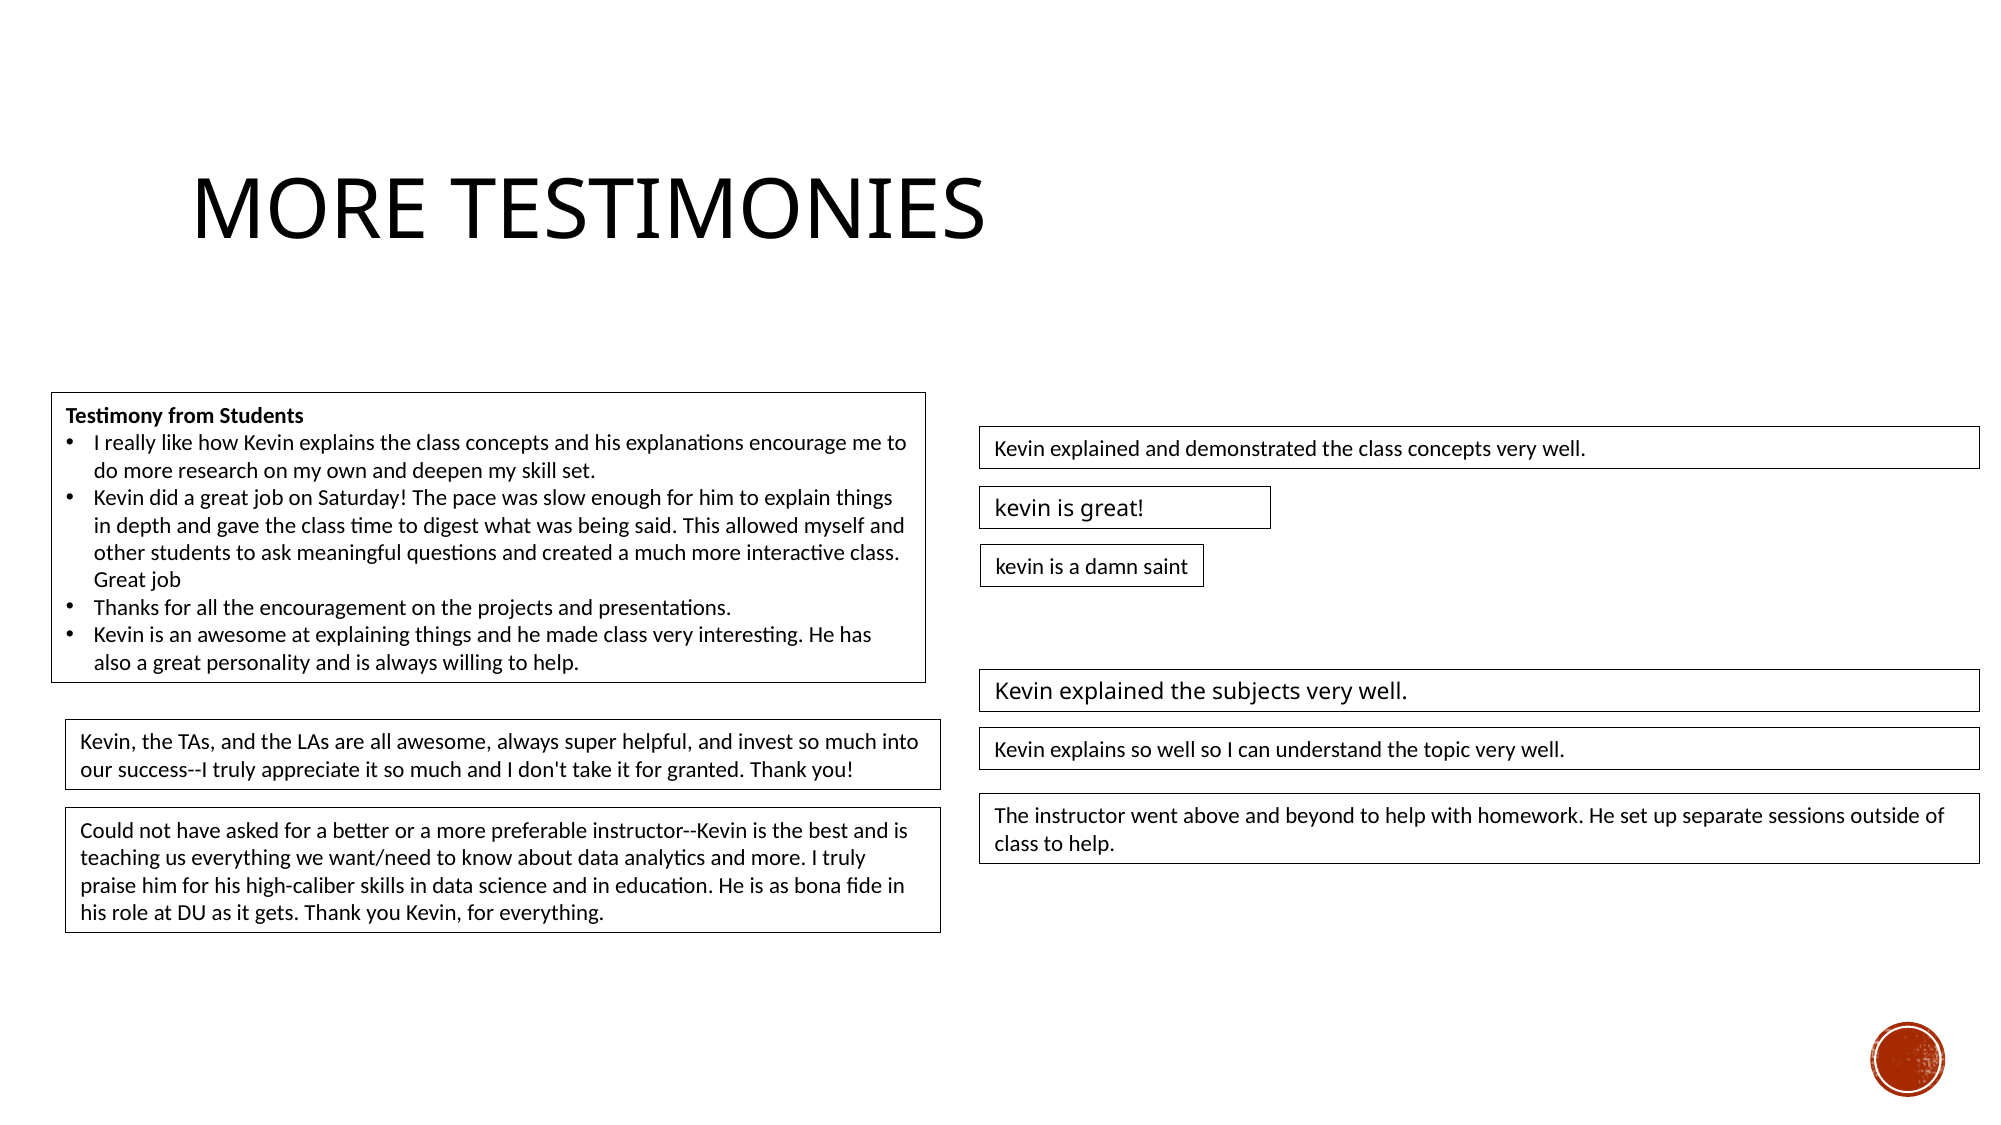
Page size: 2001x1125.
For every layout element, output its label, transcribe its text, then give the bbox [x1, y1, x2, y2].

text_box Testimony from Students I really like how Kevin explains the class concepts and his explanations encourage me to do more research on my own and deepen my skill set. Kevin did a great job on Saturday! The pace was slow enough for him to explain things in depth and gave the class time to digest what was being said. This allowed myself and other students to ask meaningful questions and created a much more interactive class. Great job Thanks for all the encouragement on the projects and presentations. Kevin is an awesome at explaining things and he made class very interesting. He has also a great personality and is always willing to help. [51, 392, 926, 683]
title More Testimonies [175, 79, 1826, 344]
text_box The instructor went above and beyond to help with homework. He set up separate sessions outside of class to help. [979, 793, 1980, 864]
text_box kevin is a damn saint [980, 544, 1204, 587]
text_box Kevin, the TAs, and the LAs are all awesome, always super helpful, and invest so much into our success--I truly appreciate it so much and I don't take it for granted. Thank you! [65, 719, 941, 790]
text_box kevin is great! [979, 486, 1271, 529]
text_box Kevin explained the subjects very well. [979, 669, 1980, 712]
text_box Kevin explained and demonstrated the class concepts very well. [979, 426, 1980, 469]
text_box Kevin explains so well so I can understand the topic very well. [979, 727, 1980, 770]
text_box Could not have asked for a better or a more preferable instructor--Kevin is the best and is teaching us everything we want/need to know about data analytics and more. I truly praise him for his high-caliber skills in data science and in education. He is as bona fide in his role at DU as it gets. Thank you Kevin, for everything. [65, 807, 941, 933]
